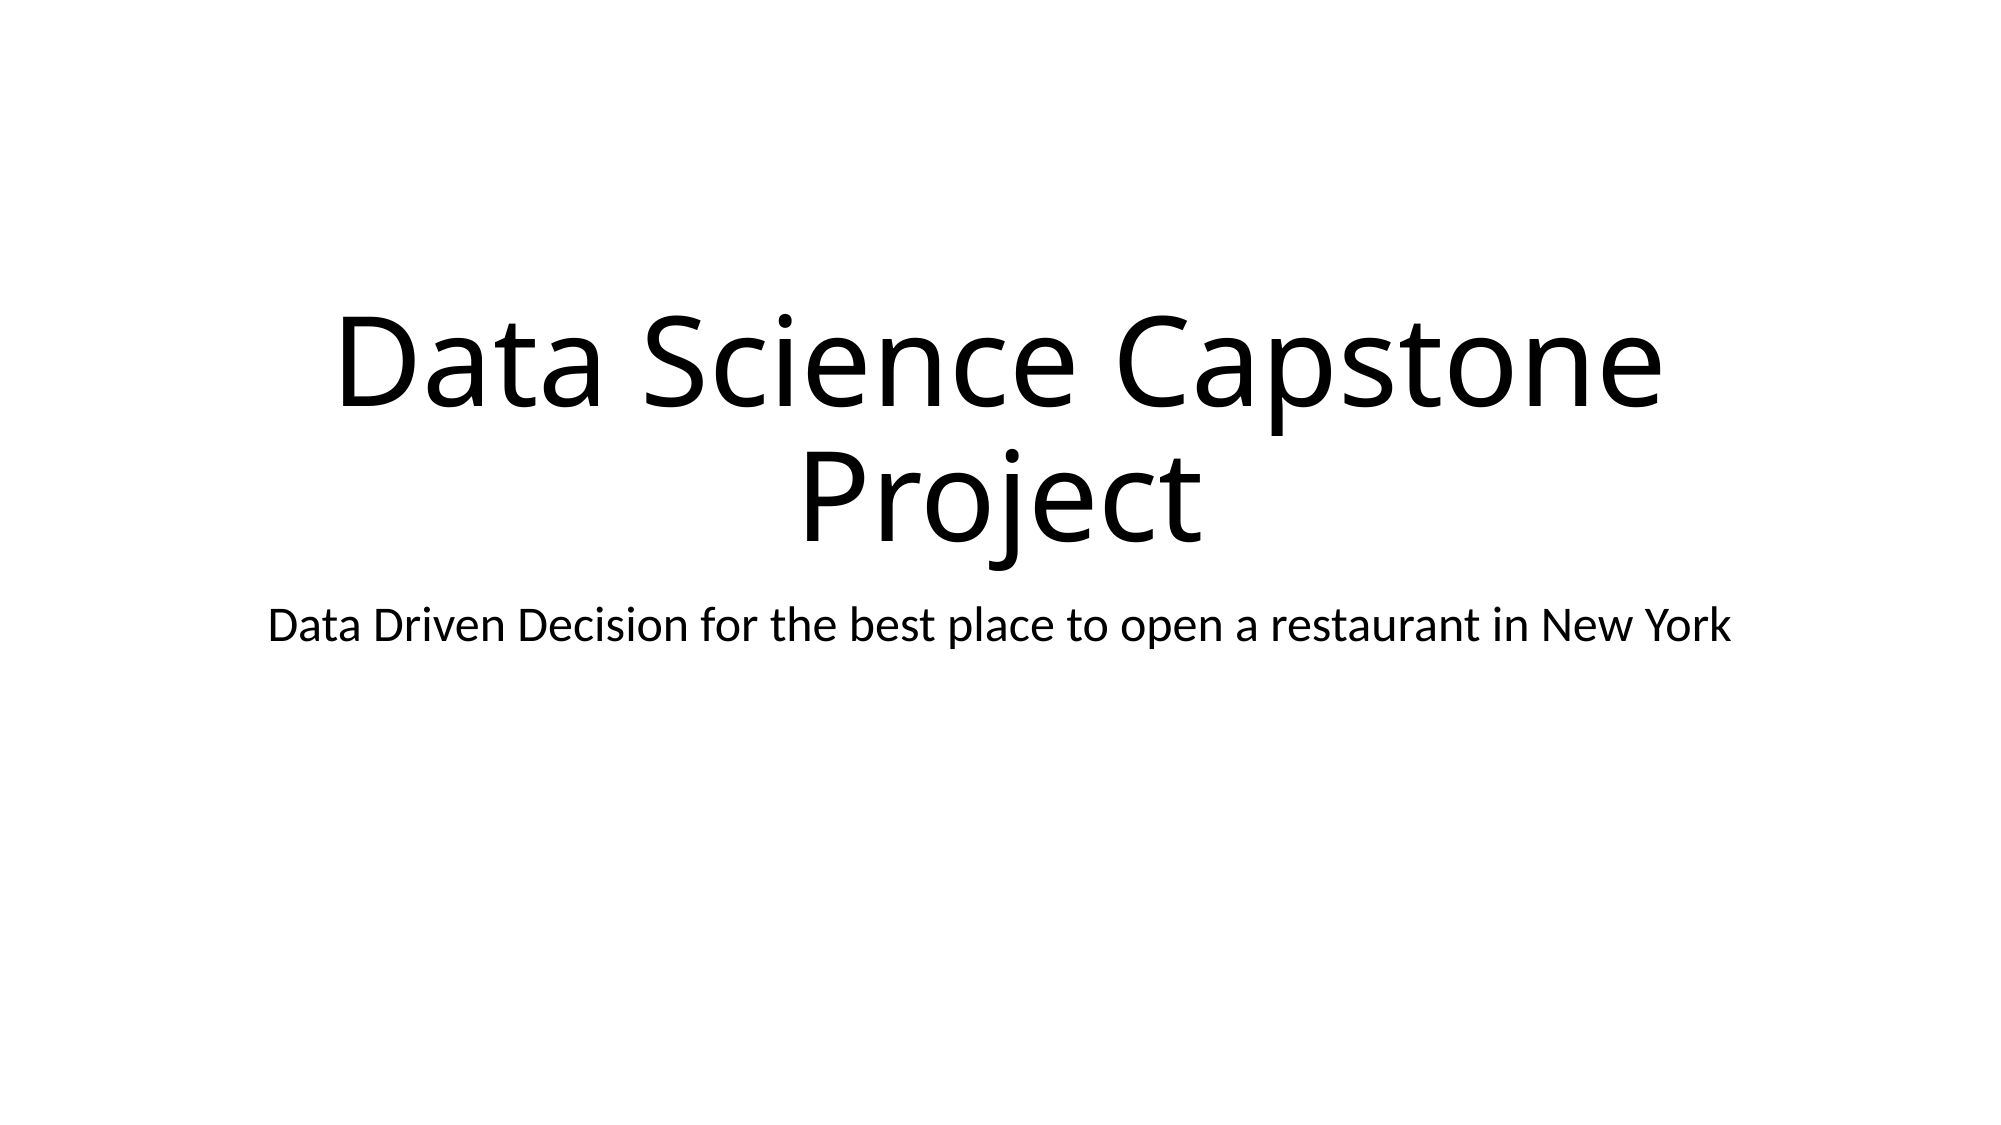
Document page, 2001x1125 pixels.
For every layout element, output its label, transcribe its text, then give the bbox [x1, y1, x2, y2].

title Data Science Capstone Project [249, 184, 1750, 576]
subtitle Data Driven Decision for the best place to open a restaurant in New York [249, 590, 1750, 863]
